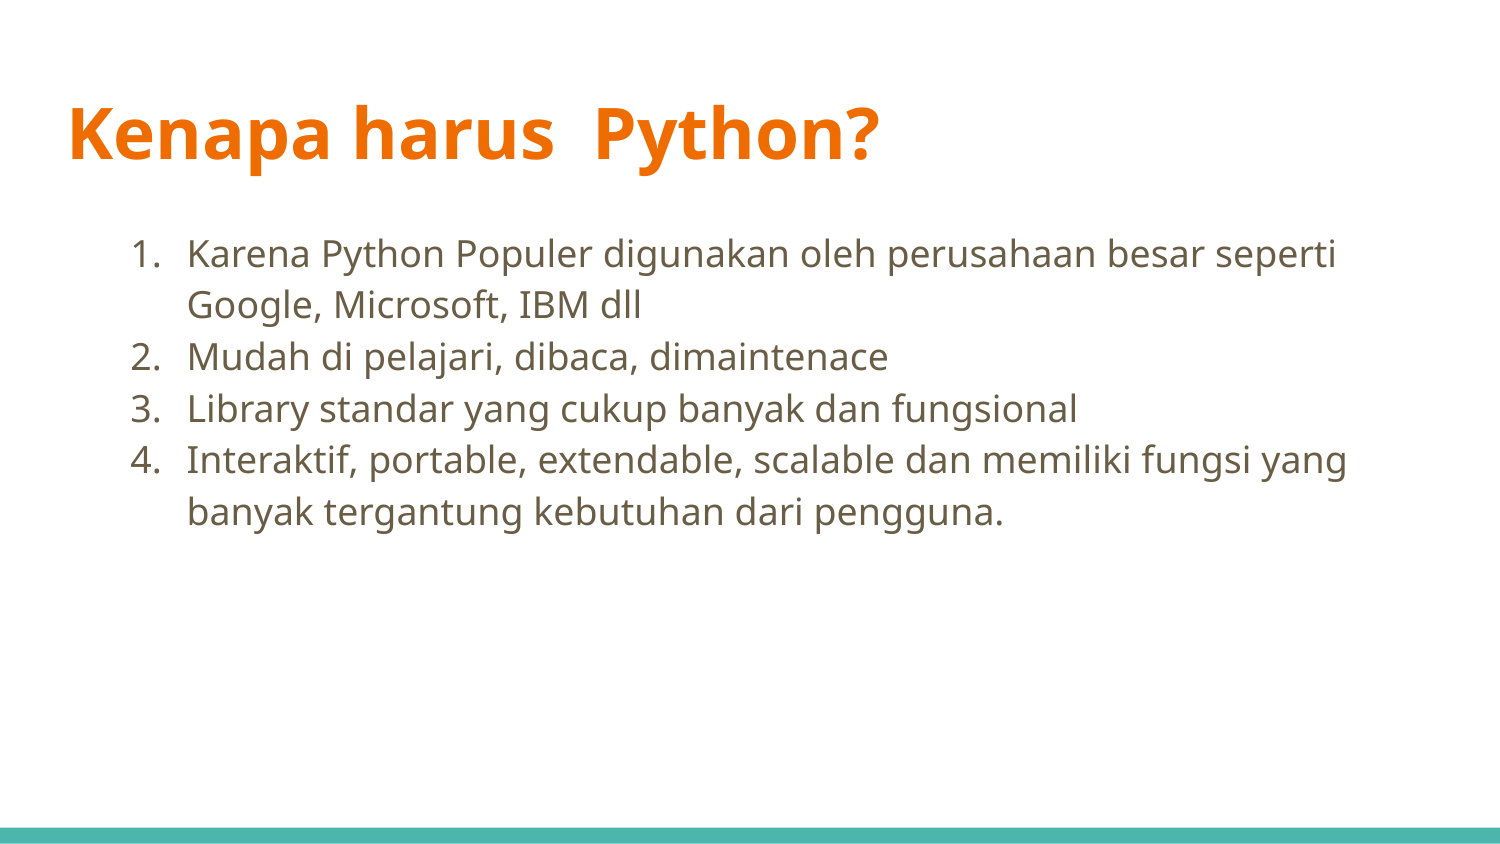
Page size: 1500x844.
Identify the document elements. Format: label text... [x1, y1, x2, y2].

list Karena Python Populer digunakan oleh perusahaan besar seperti Google, Microsoft, IBM dll Mudah di pelajari, dibaca, dimaintenace Library standar yang cukup banyak dan fungsional Interaktif, portable, extendable, scalable dan memiliki fungsi yang banyak tergantung kebutuhan dari pengguna. [96, 207, 1372, 750]
title Kenapa harus Python? [51, 72, 1449, 189]
